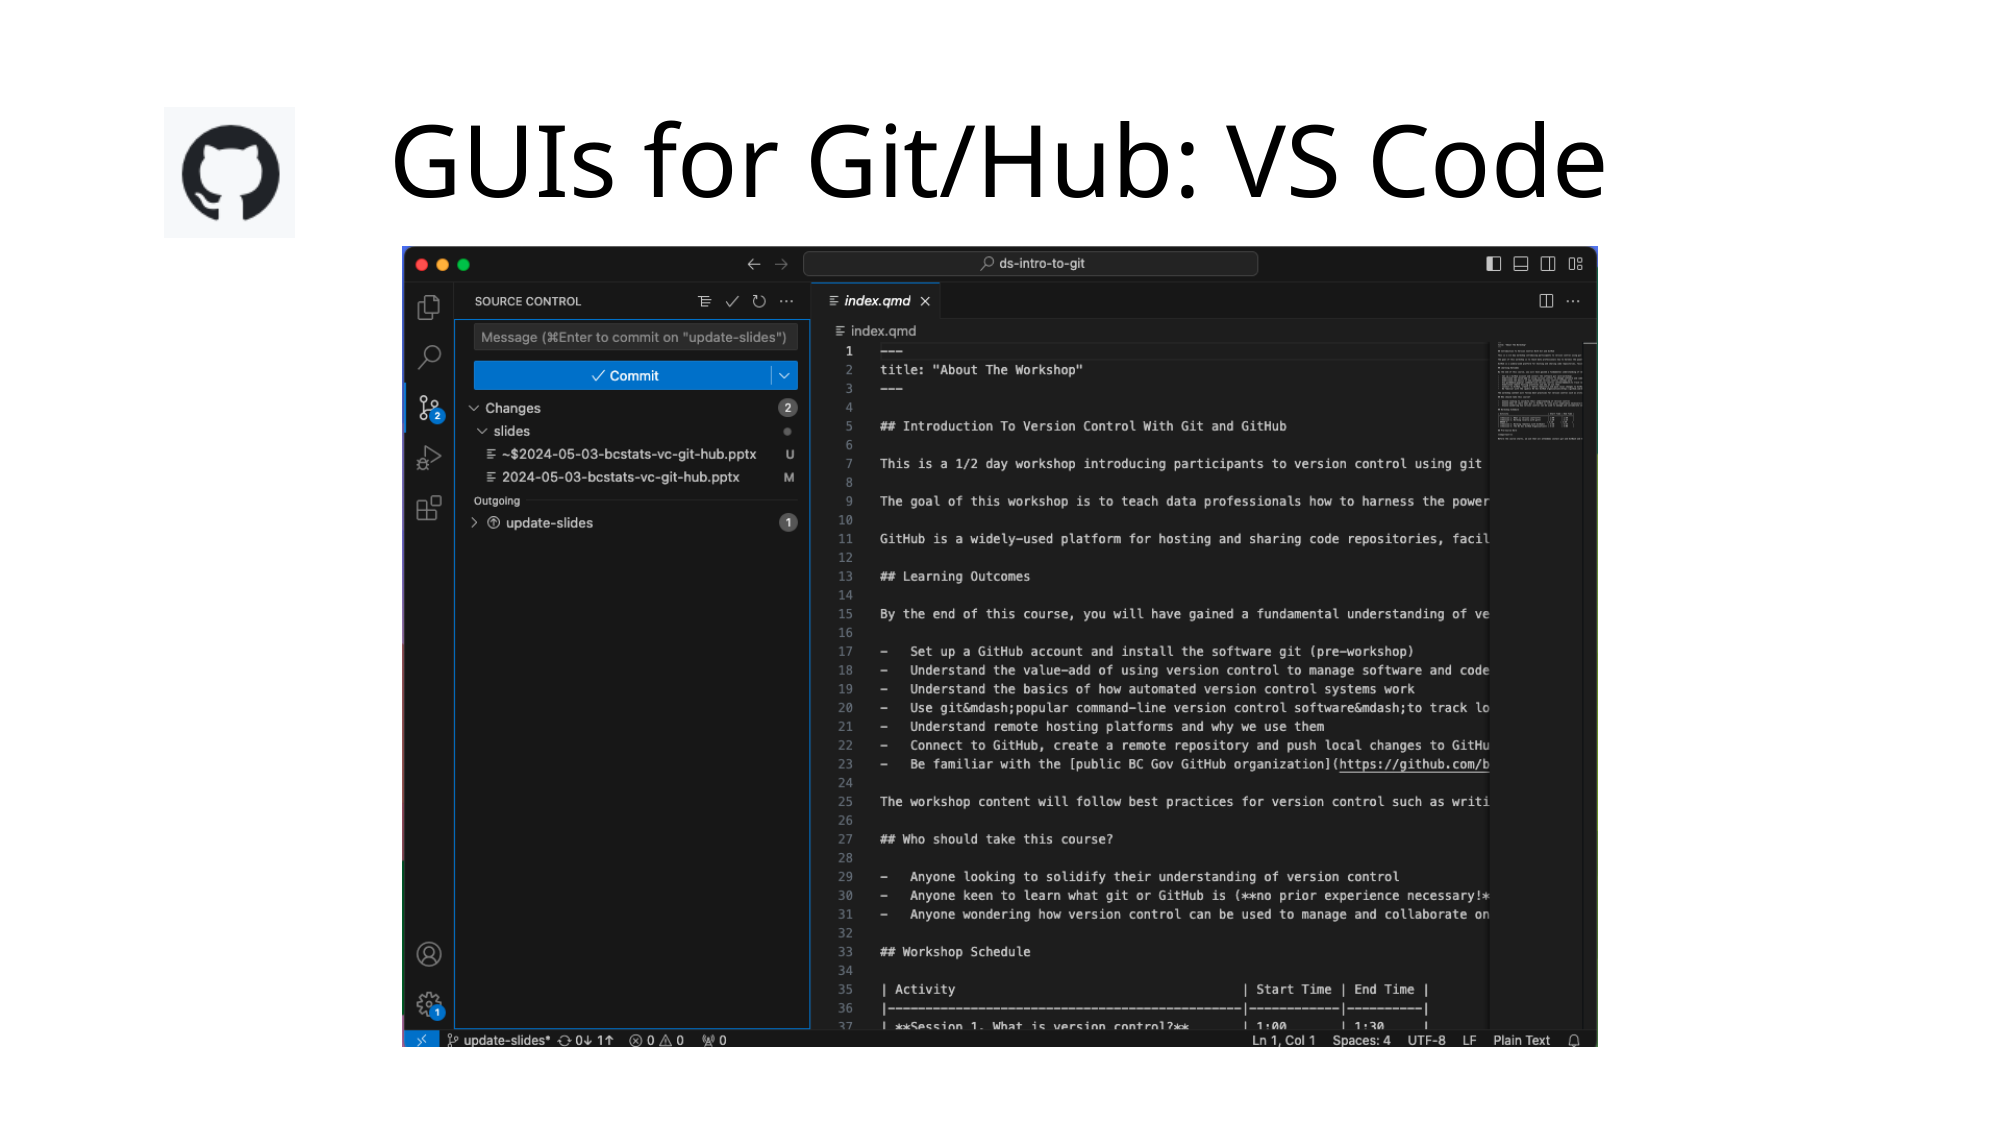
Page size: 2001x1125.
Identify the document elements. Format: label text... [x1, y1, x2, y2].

title GUIs for Git/Hub: VS Code [249, 78, 1750, 227]
picture [164, 107, 296, 239]
picture [401, 245, 1599, 1047]
